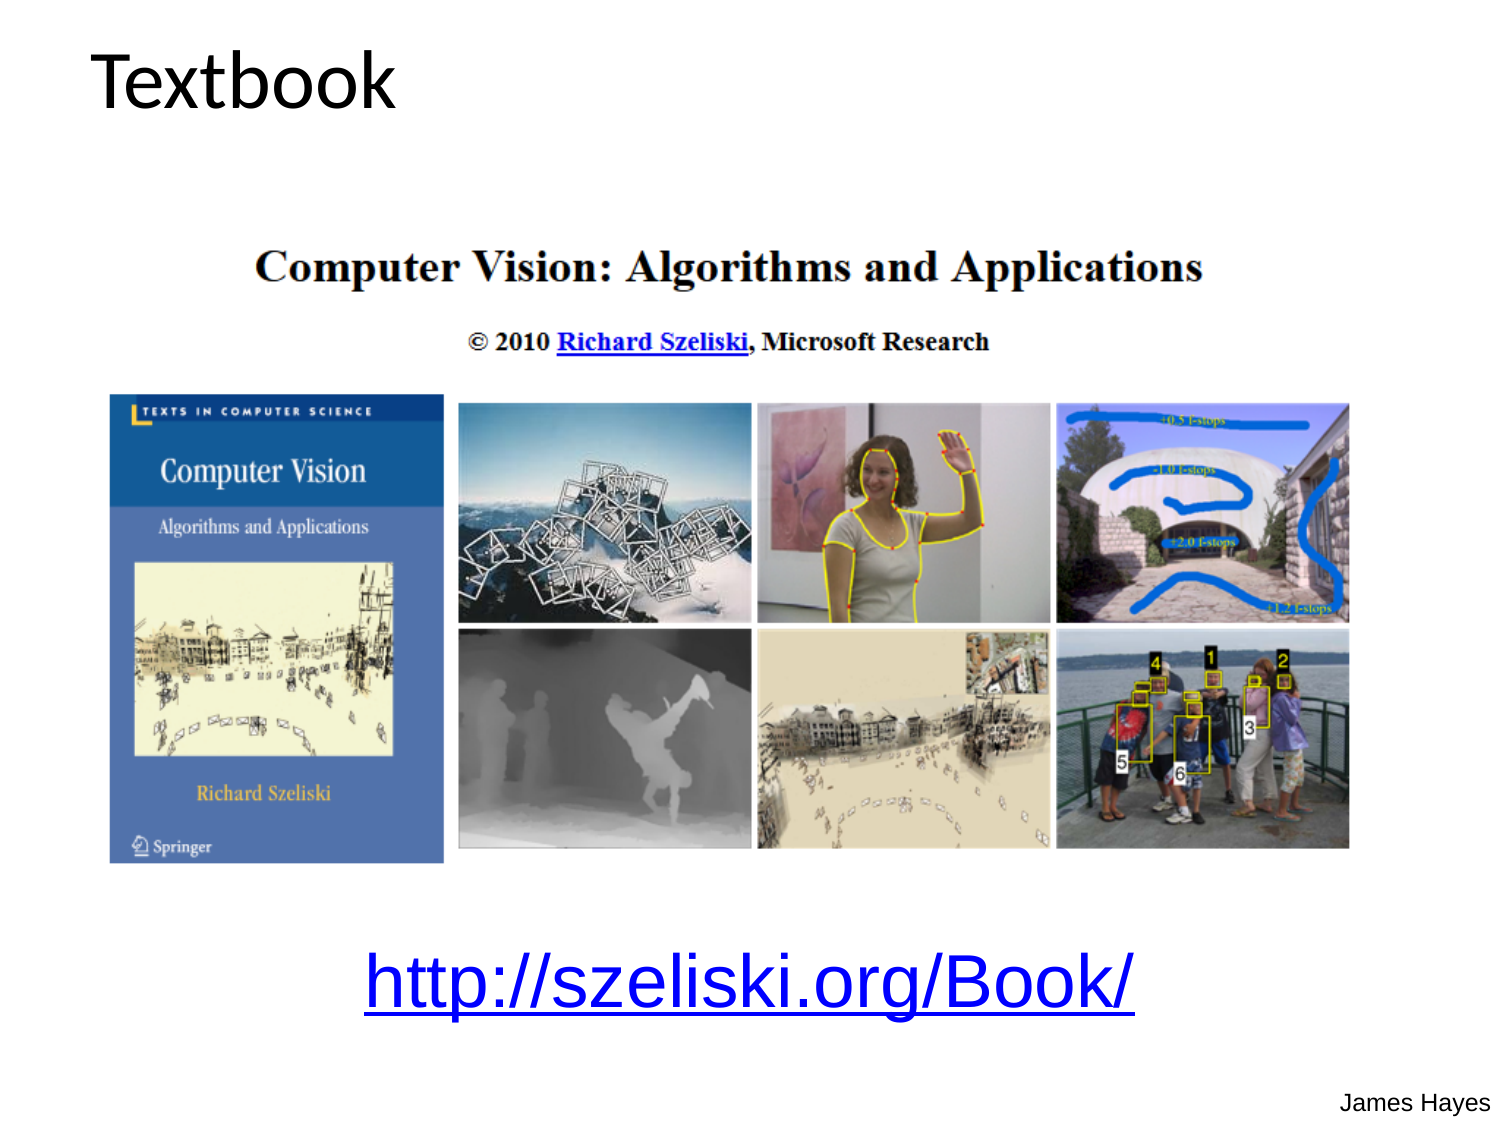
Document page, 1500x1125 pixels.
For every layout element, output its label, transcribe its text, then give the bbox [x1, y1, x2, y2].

text_box http://szeliski.org/Book/ [207, 924, 1293, 1030]
title Textbook [74, 0, 1426, 151]
text_box James Hayes [1325, 1079, 1500, 1125]
picture [0, 231, 1397, 877]
